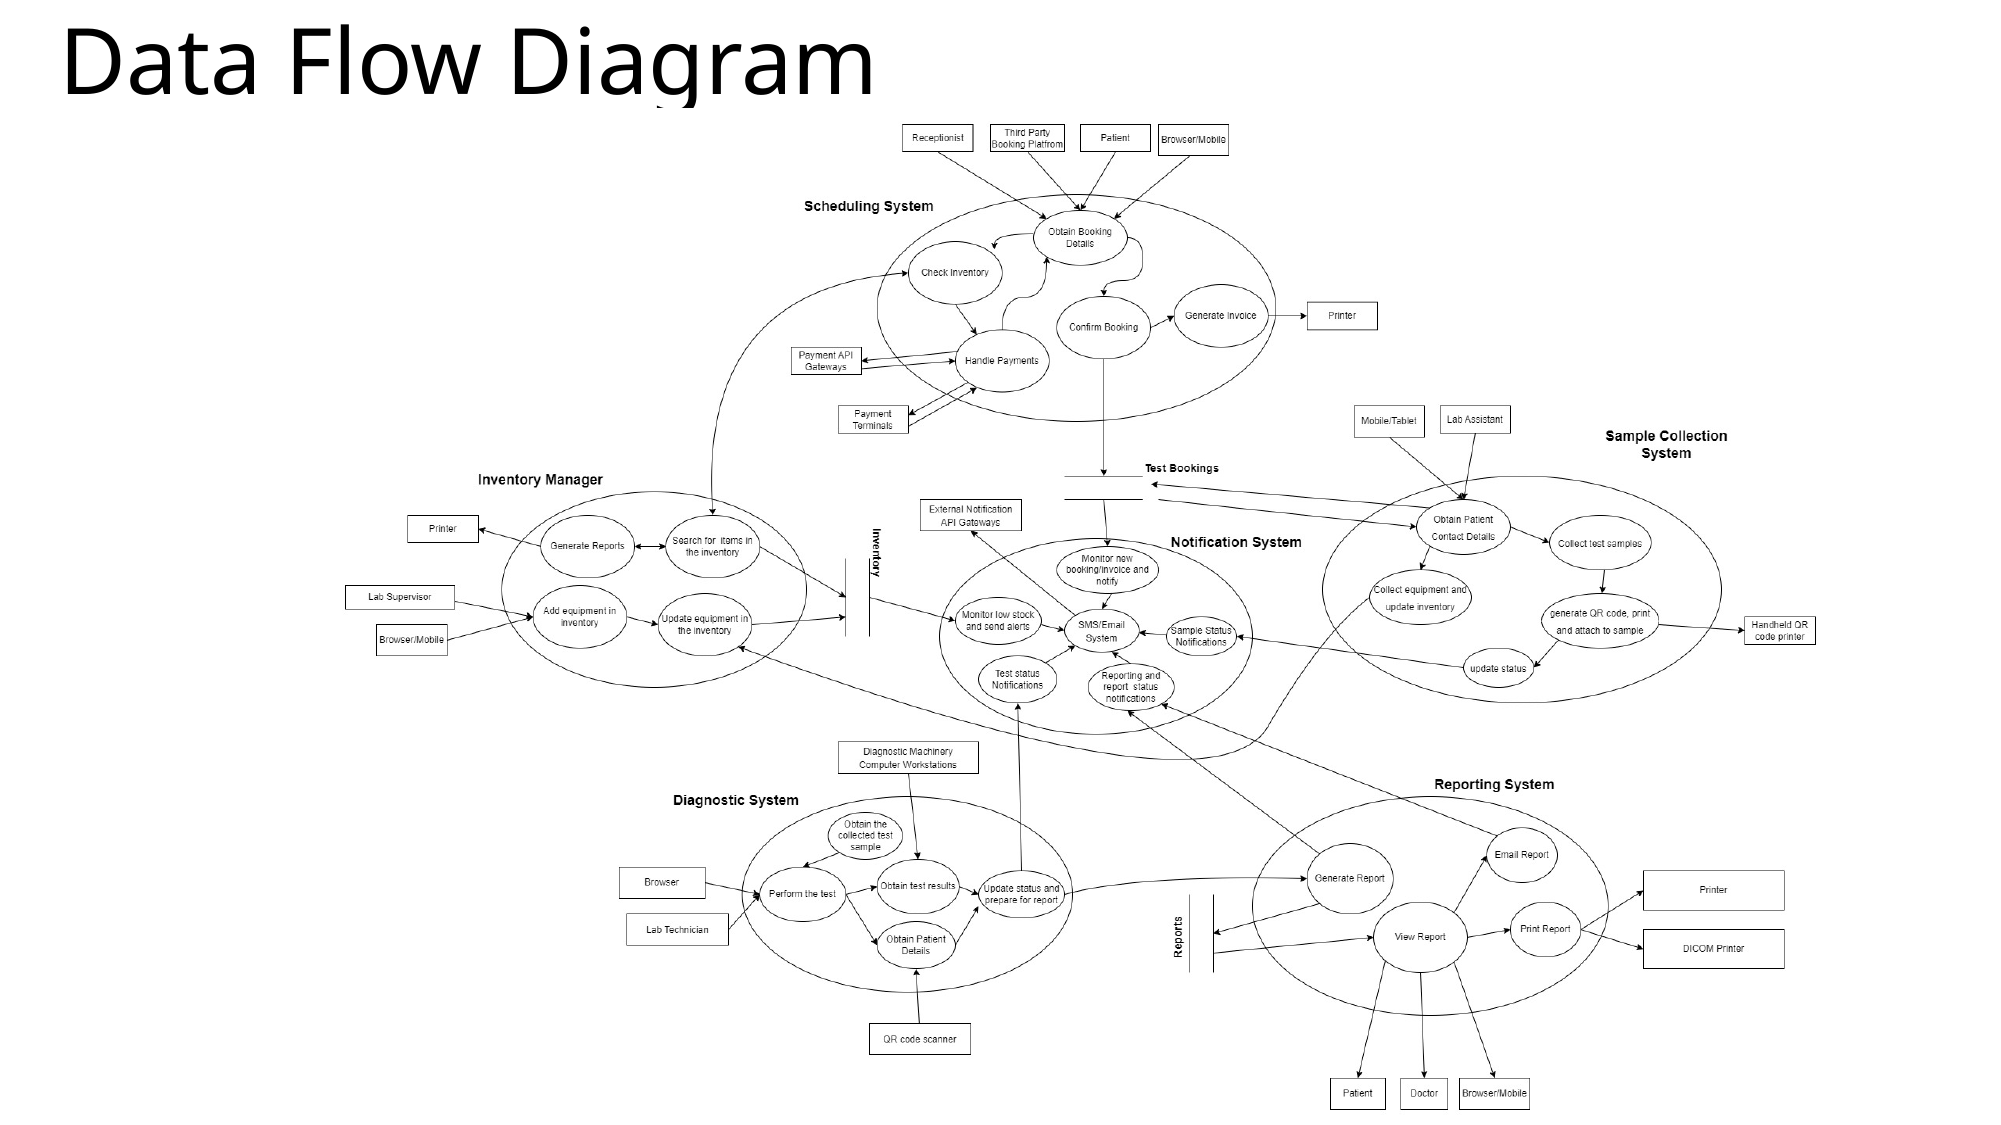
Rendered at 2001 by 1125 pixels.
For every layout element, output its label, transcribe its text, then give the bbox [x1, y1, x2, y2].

title Data Flow Diagram [44, 0, 1770, 174]
picture [329, 108, 1831, 1125]
